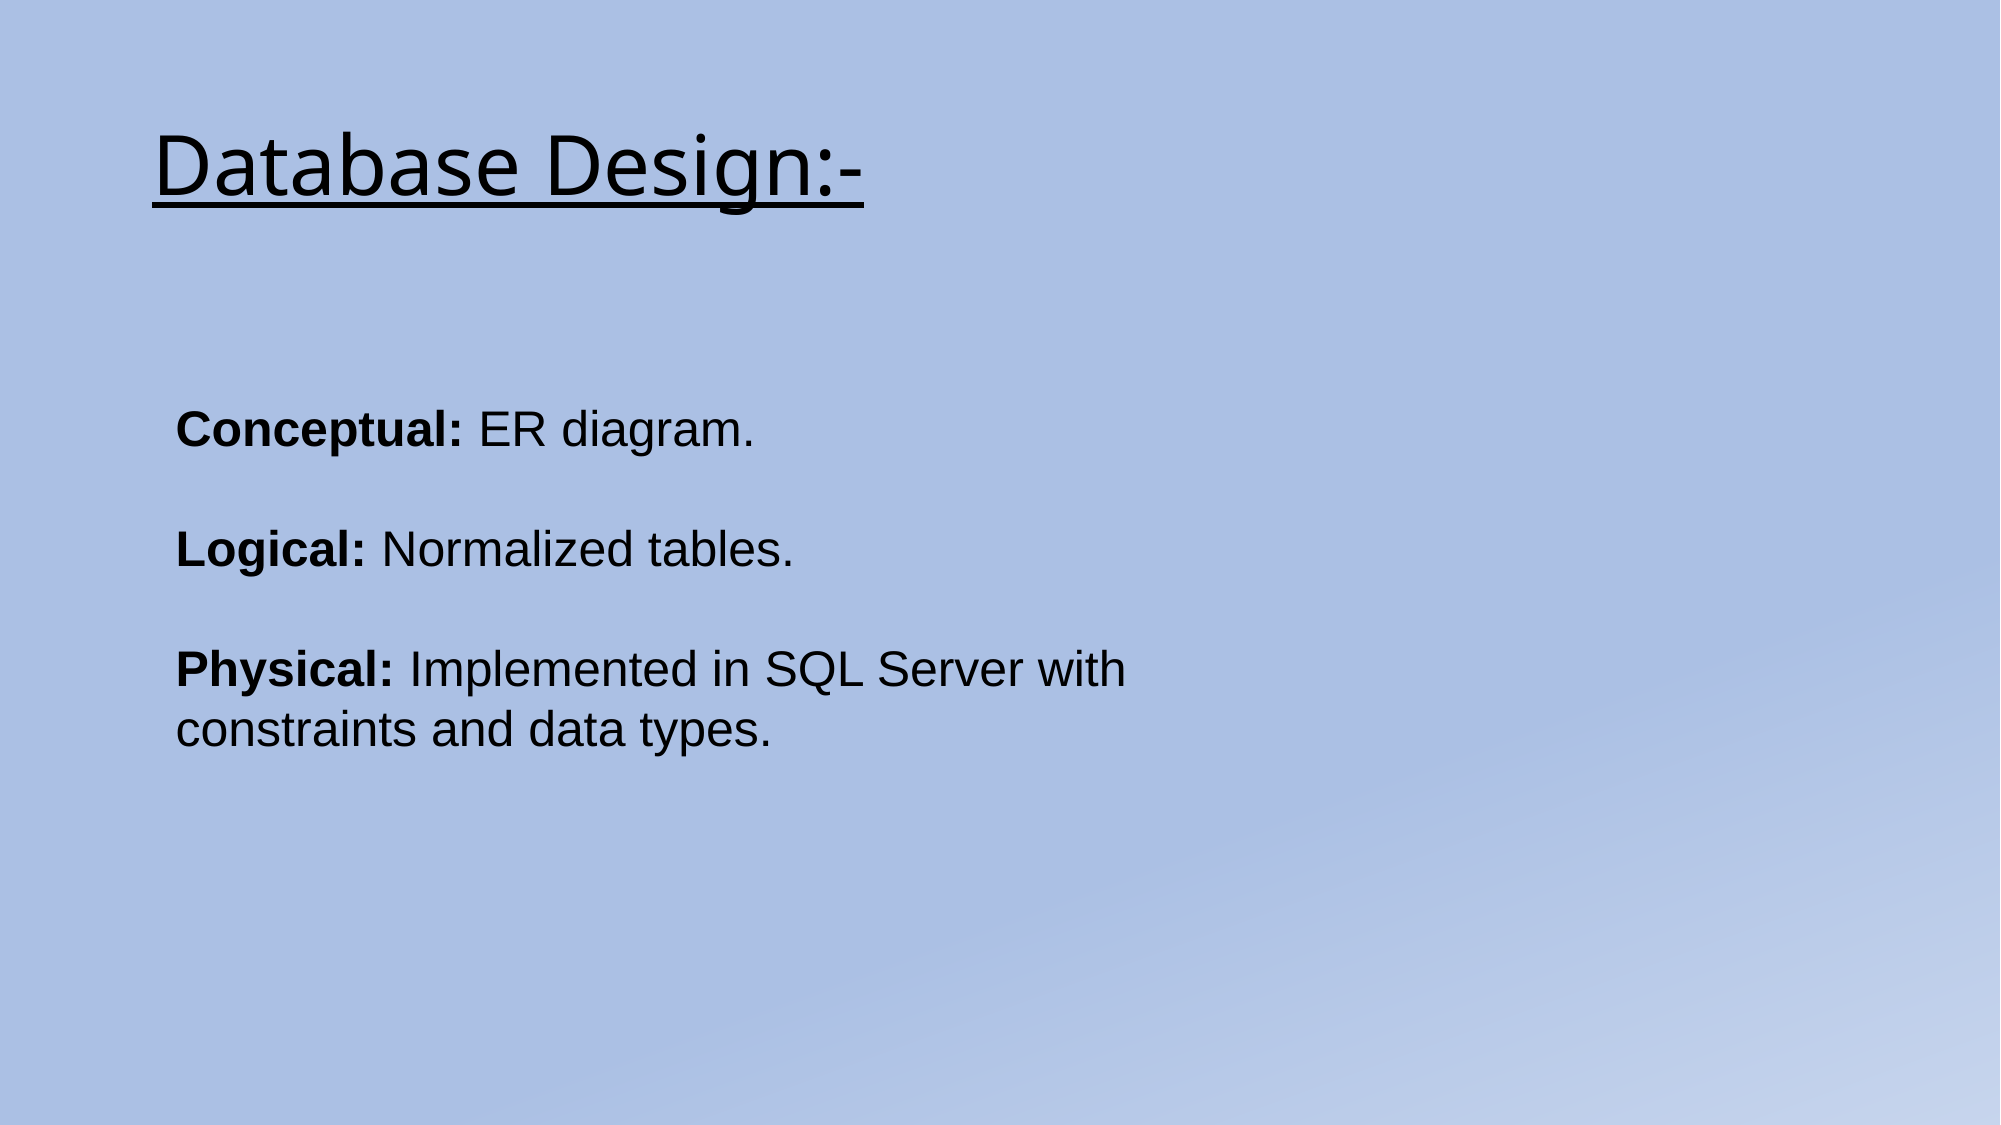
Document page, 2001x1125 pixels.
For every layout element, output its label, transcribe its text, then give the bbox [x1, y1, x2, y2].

title Database Design:- [137, 59, 1863, 278]
text_box Conceptual: ER diagram. Logical: Normalized tables. Physical: Implemented in SQL Server with constraints and data types. [160, 388, 1150, 764]
